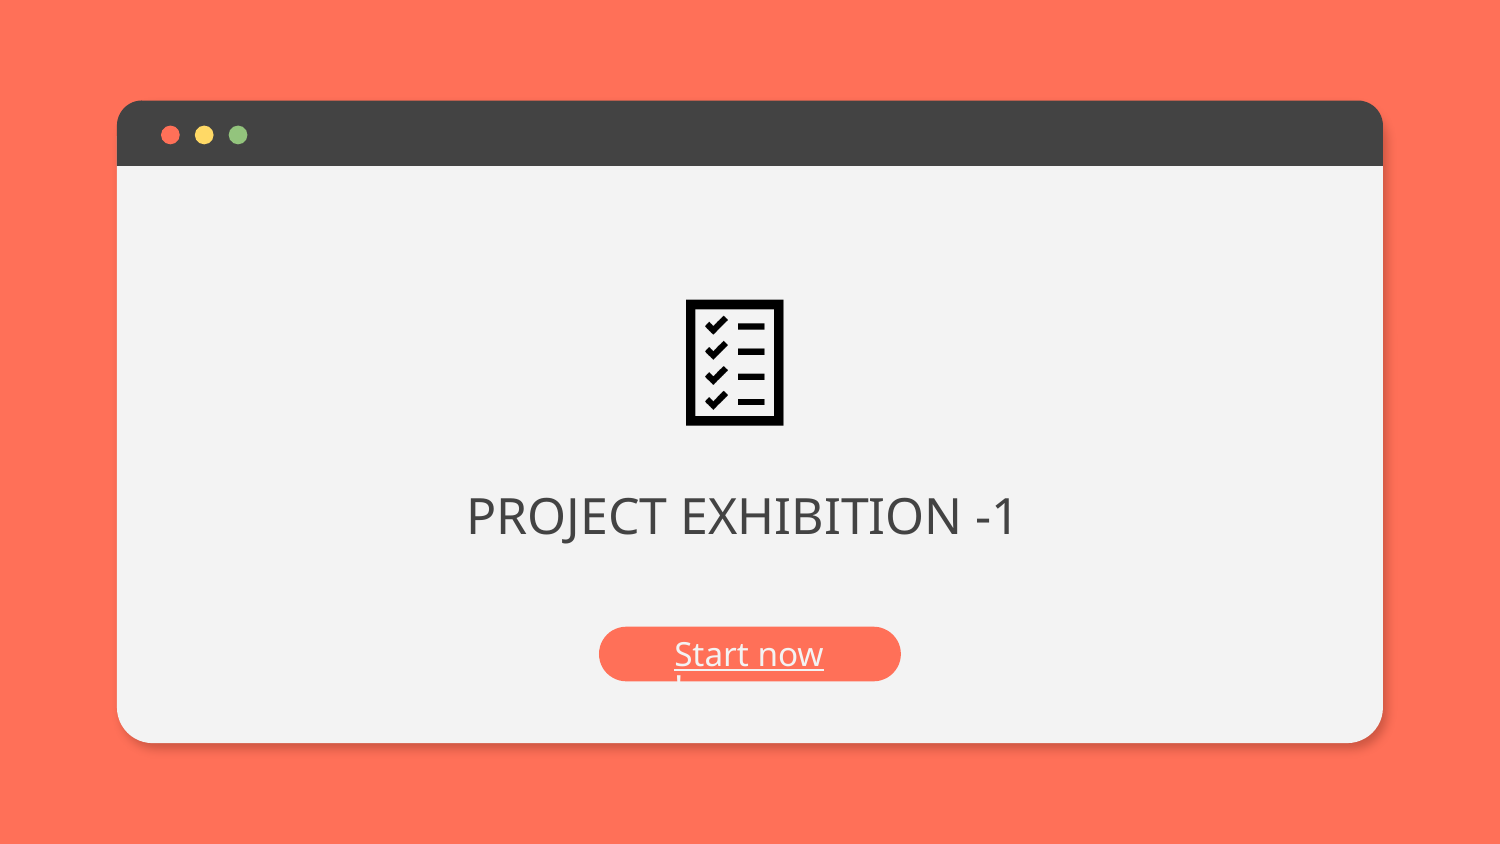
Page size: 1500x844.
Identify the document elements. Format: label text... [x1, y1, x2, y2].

subtitle Start now! [659, 632, 841, 661]
picture [659, 287, 810, 438]
title PROJECT EXHIBITION -1 [446, 440, 1054, 588]
text_box [598, 626, 901, 682]
